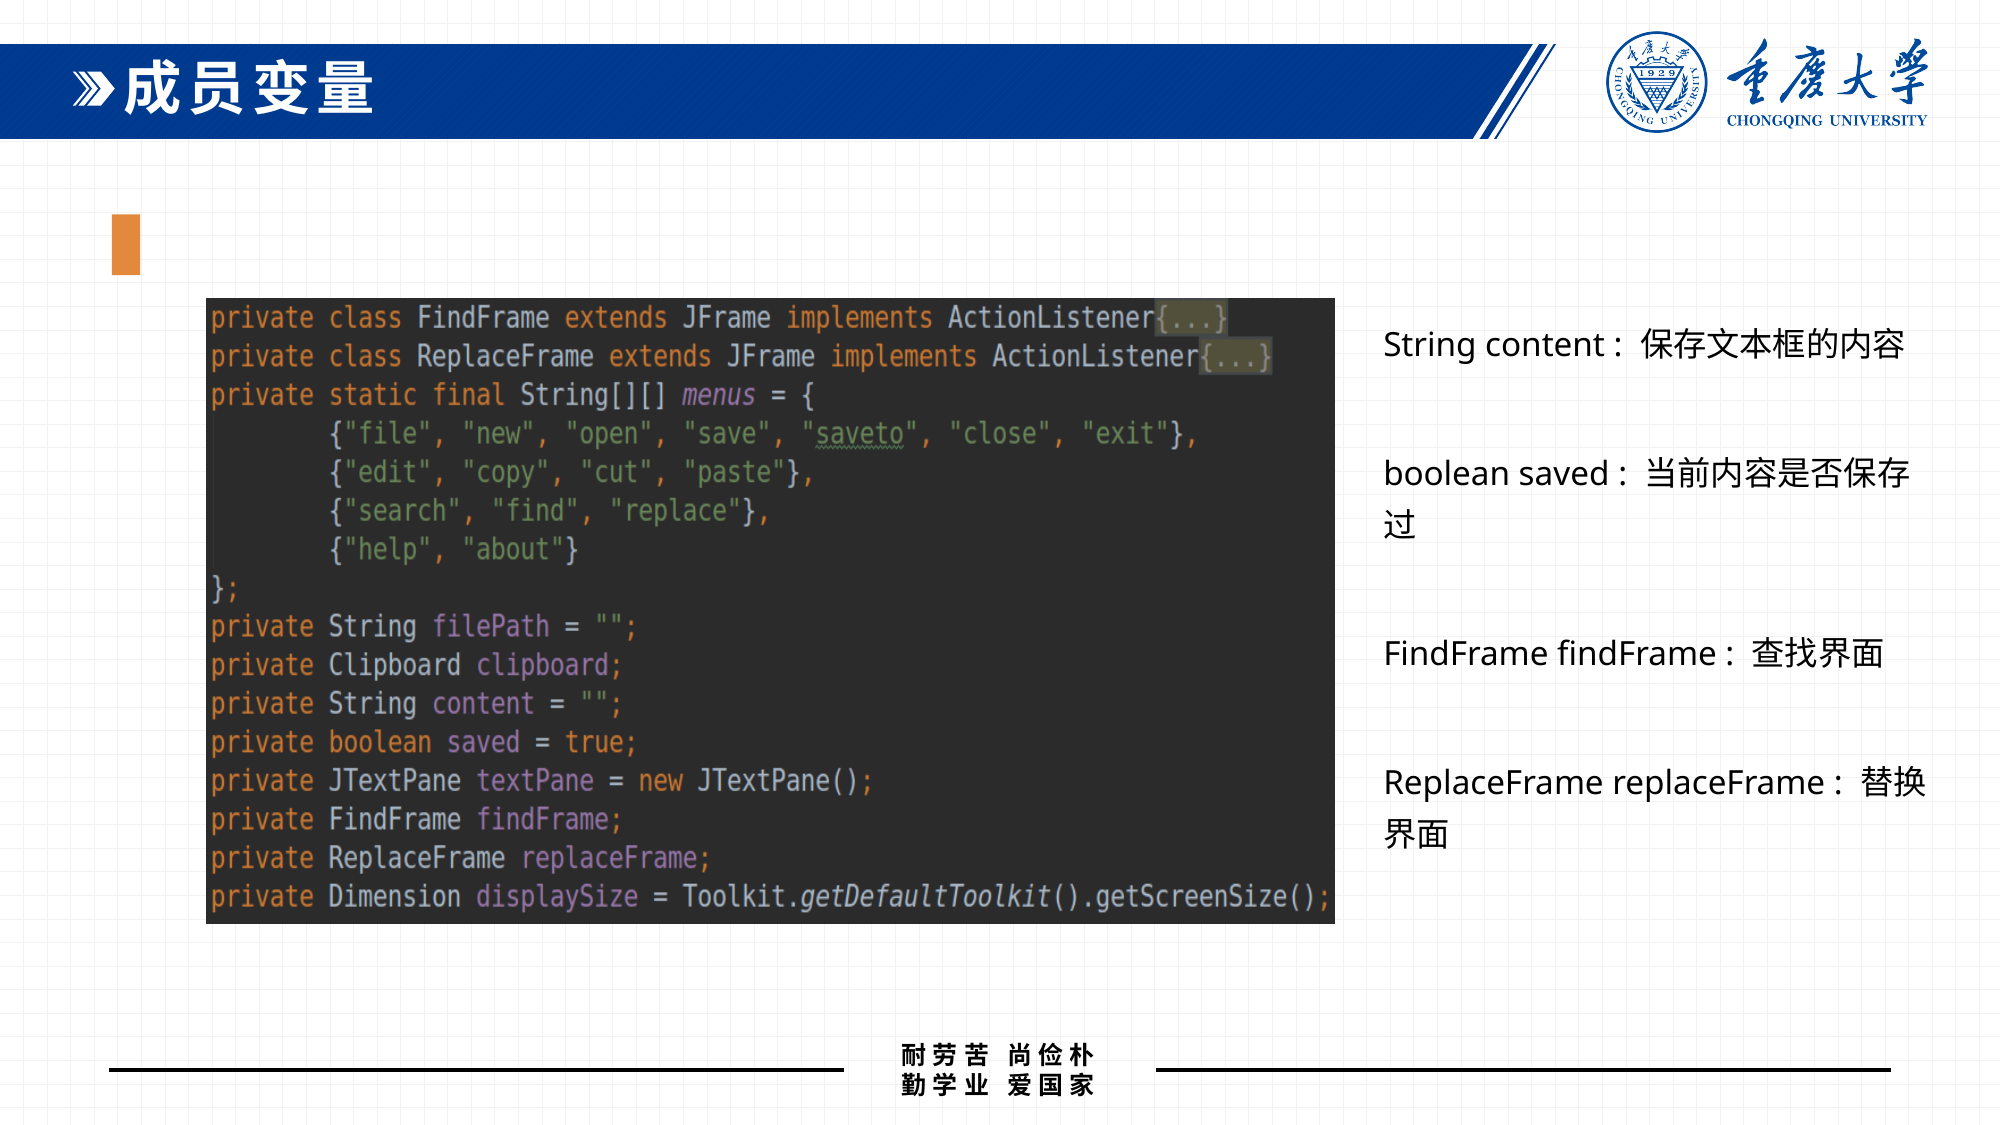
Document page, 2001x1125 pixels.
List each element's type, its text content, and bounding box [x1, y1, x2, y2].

picture [206, 298, 1335, 924]
picture [1606, 31, 1928, 133]
list 成员变量 [108, 51, 1356, 136]
text_box String content : 保存文本框的内容 boolean saved : 当前内容是否保存过 FindFrame findFrame : 查找界面 ReplaceFrame replaceFrame : 替换界面 [1368, 303, 1945, 912]
